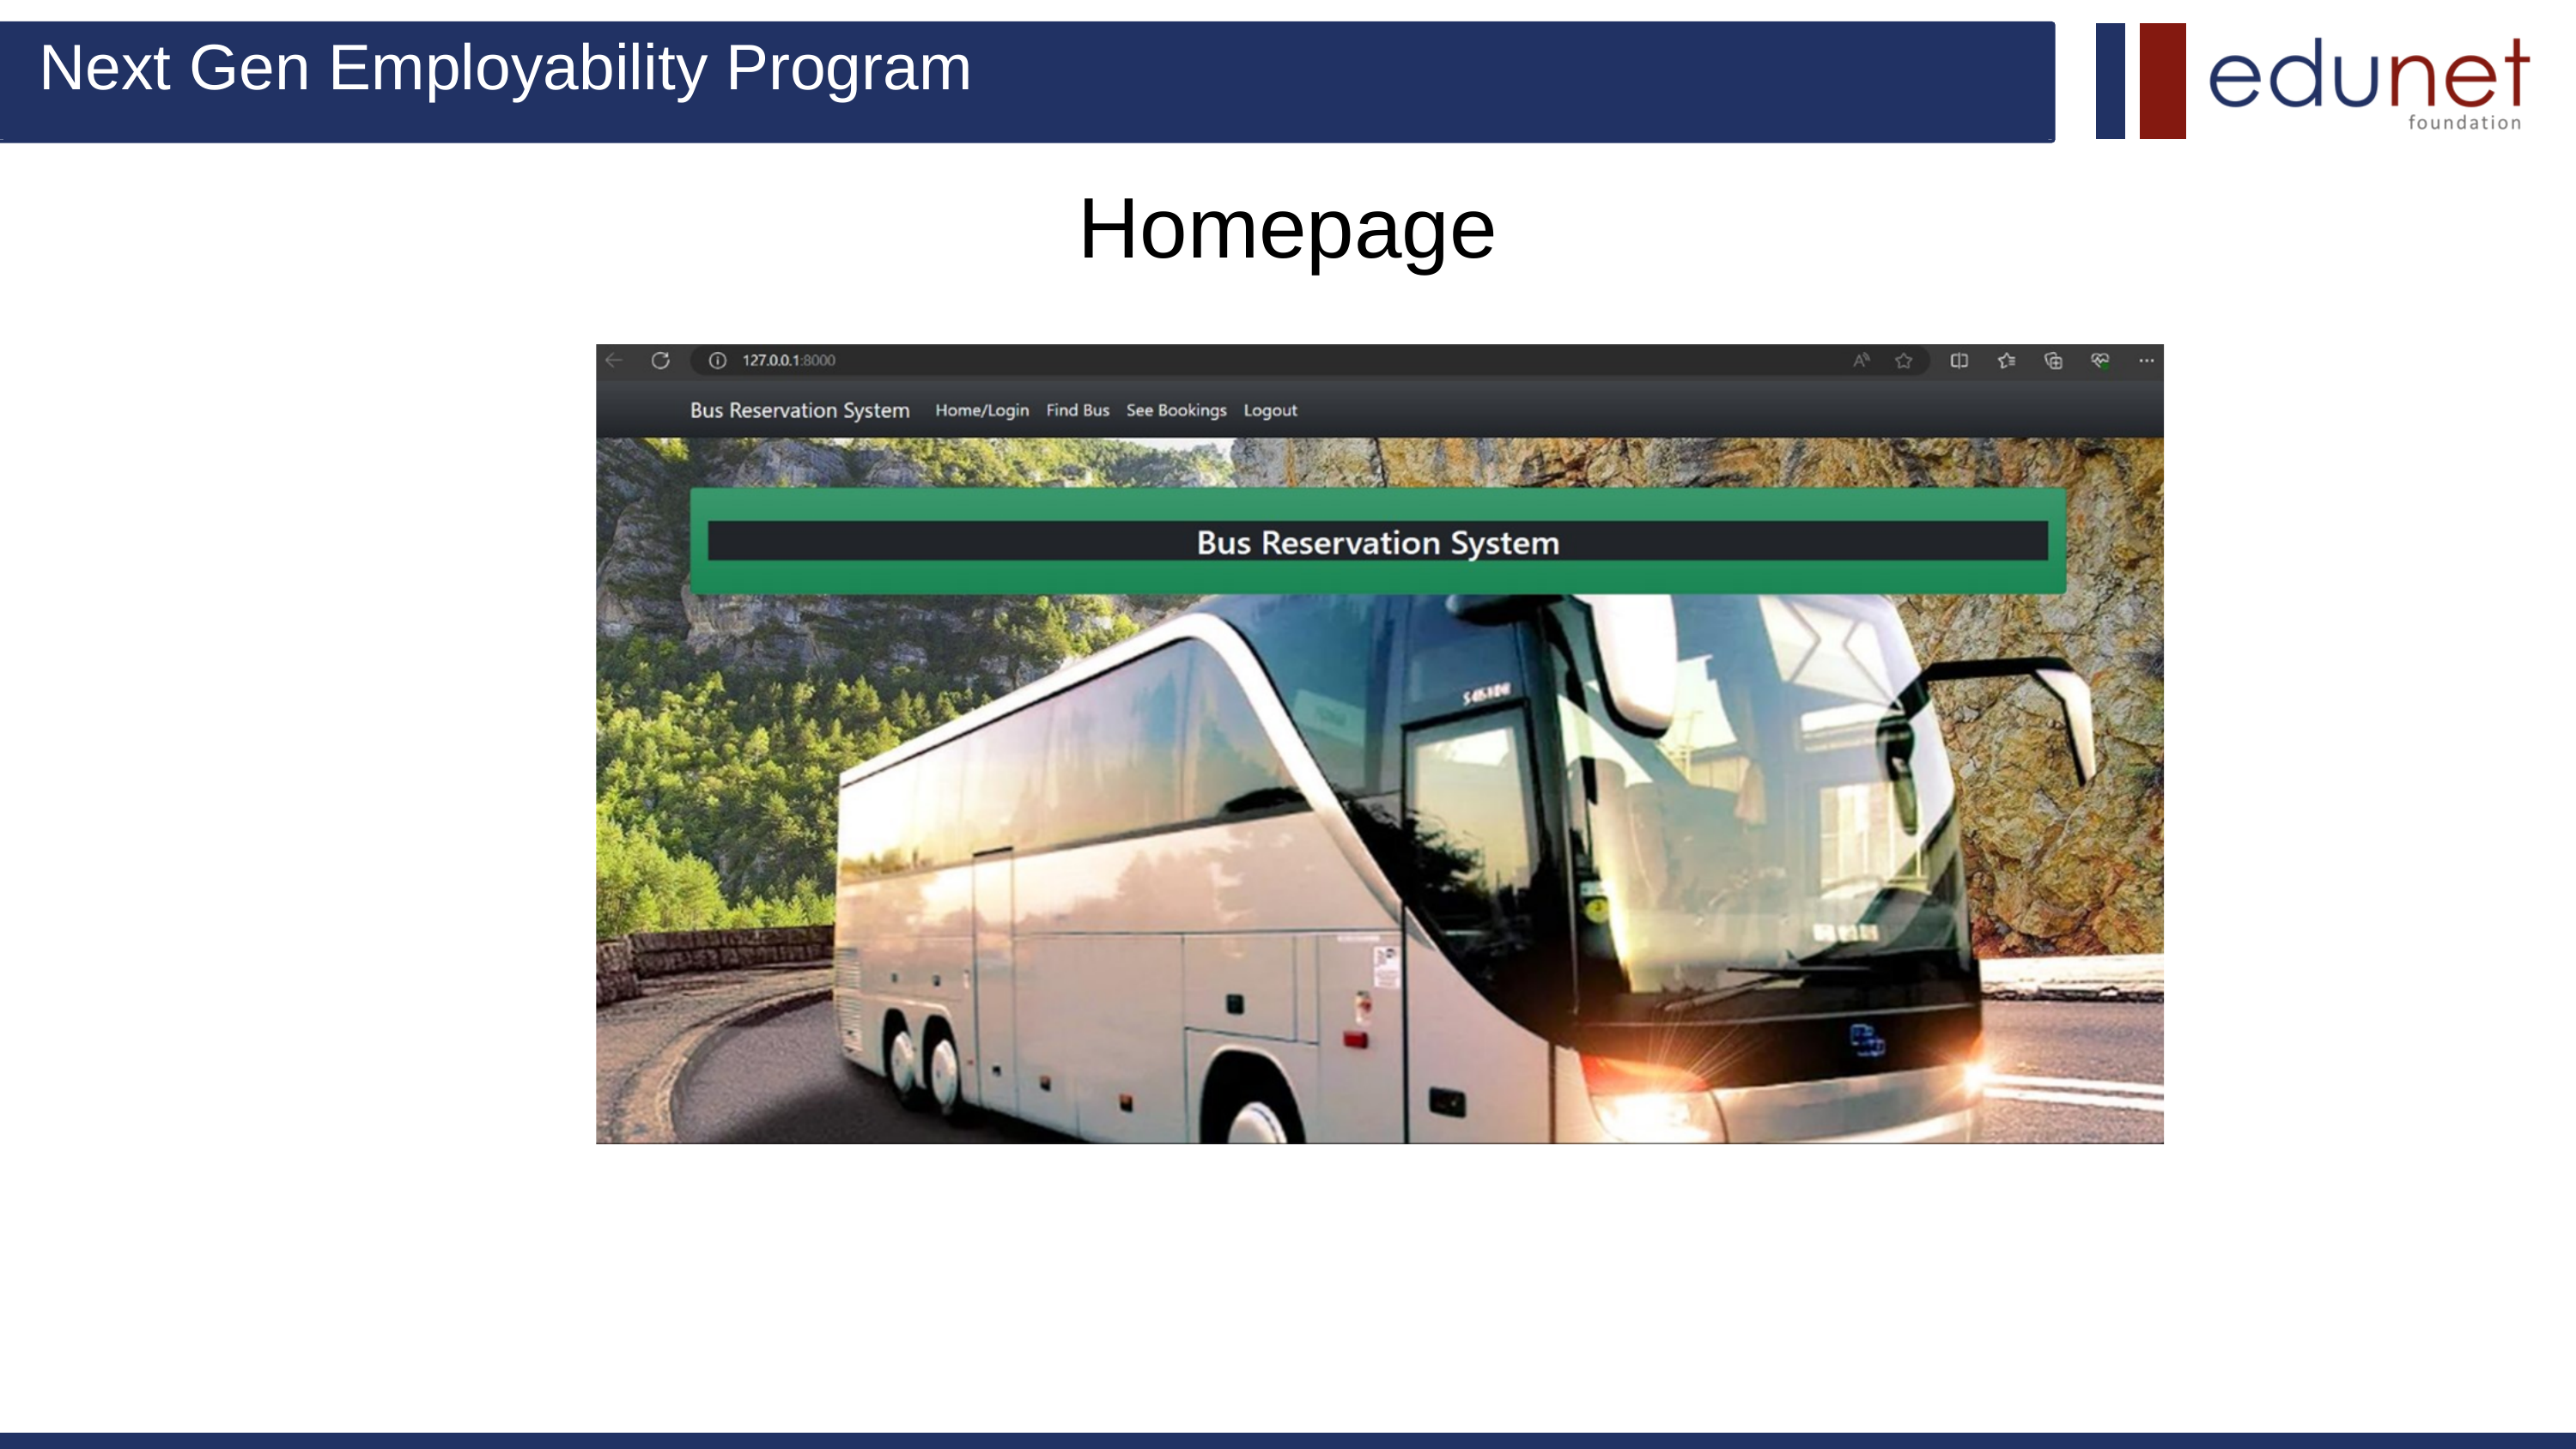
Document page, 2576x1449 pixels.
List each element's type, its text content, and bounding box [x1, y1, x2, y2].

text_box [2095, 22, 2126, 140]
text_box [2368, 25, 2545, 142]
text_box Homepage [57, 172, 2519, 276]
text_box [2139, 22, 2187, 140]
text_box [596, 344, 2165, 1144]
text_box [0, 21, 2056, 143]
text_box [0, 1432, 2576, 1449]
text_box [2051, 17, 2365, 183]
